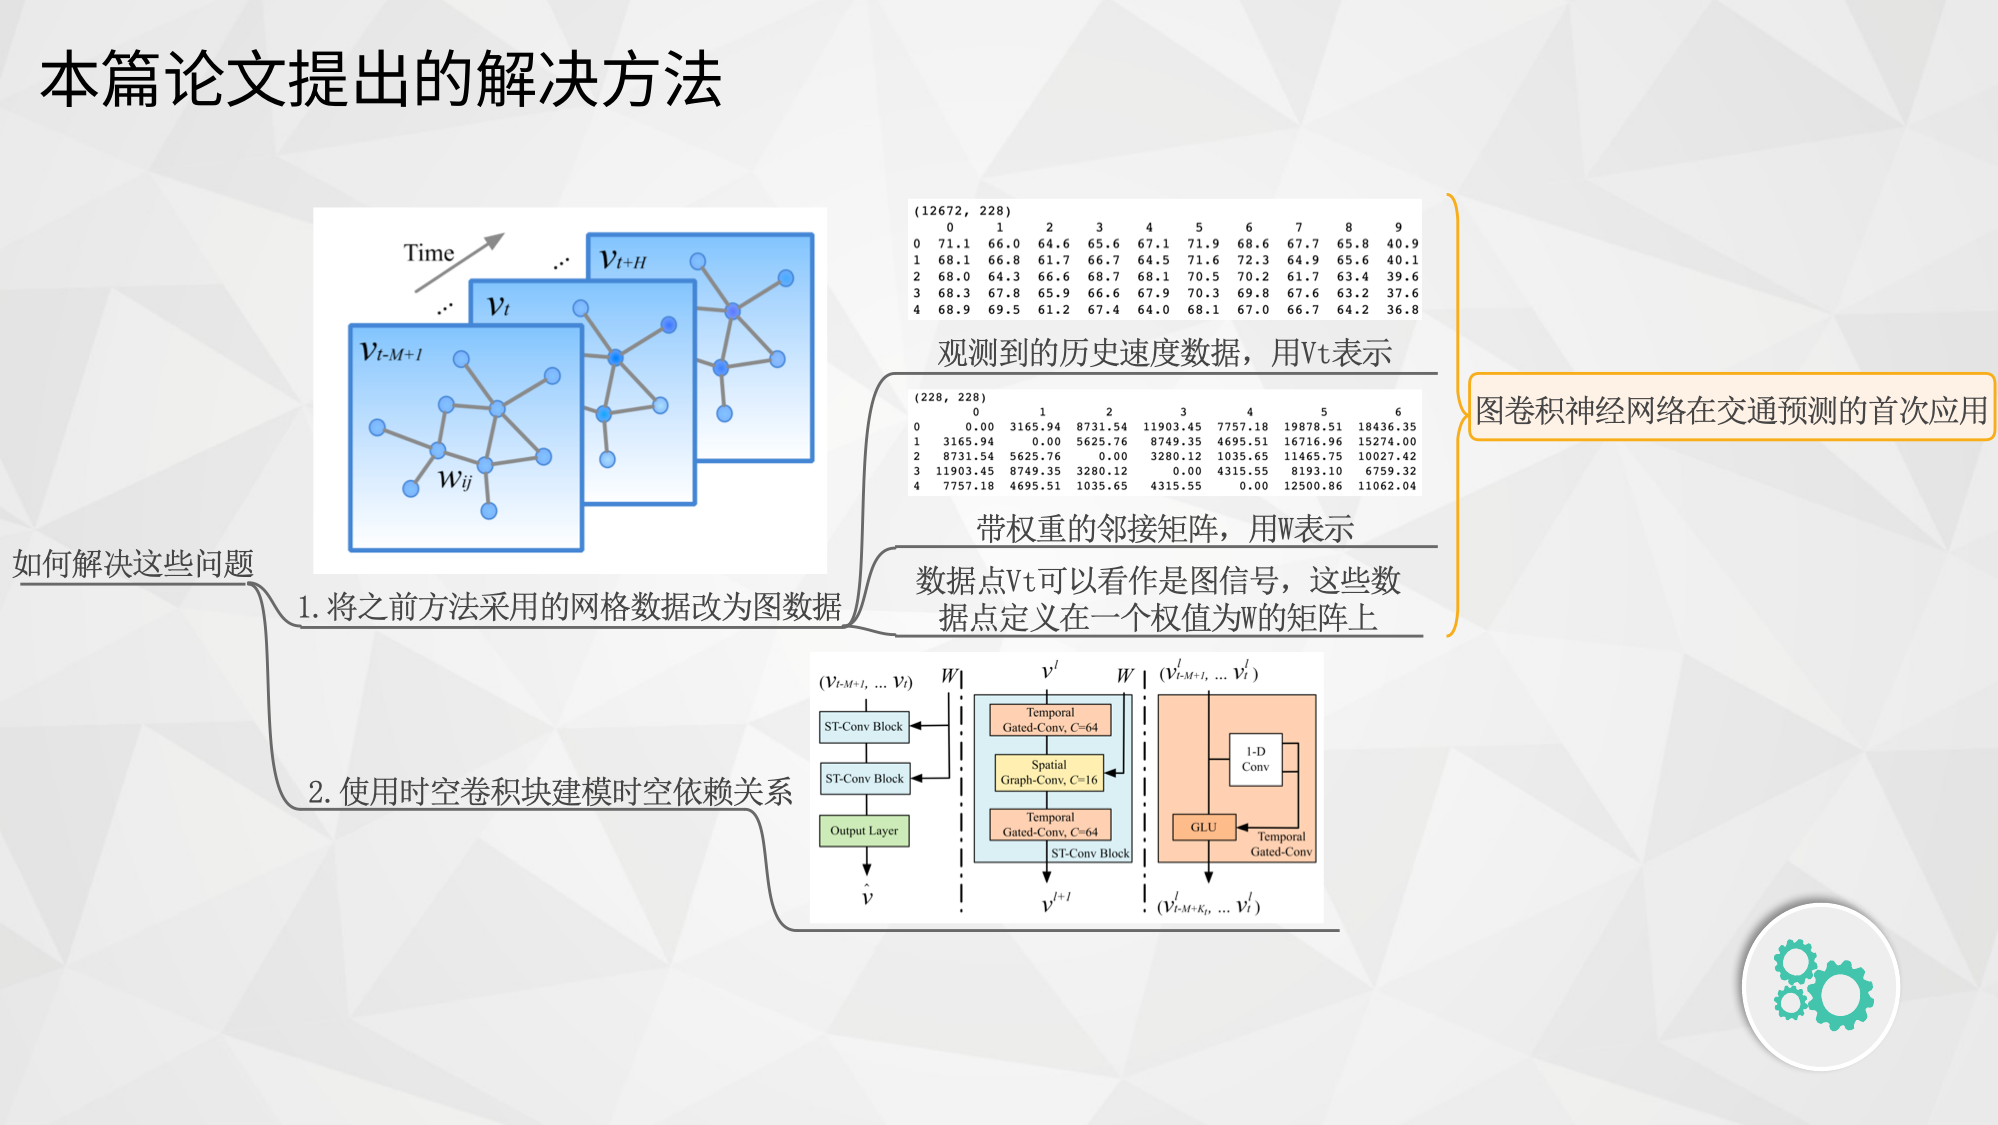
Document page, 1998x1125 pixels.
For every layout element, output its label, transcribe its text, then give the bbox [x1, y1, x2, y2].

text_box 本篇论文提出的解决方法 [30, 32, 734, 123]
picture [0, 0, 1998, 1125]
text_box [1743, 943, 1899, 1070]
